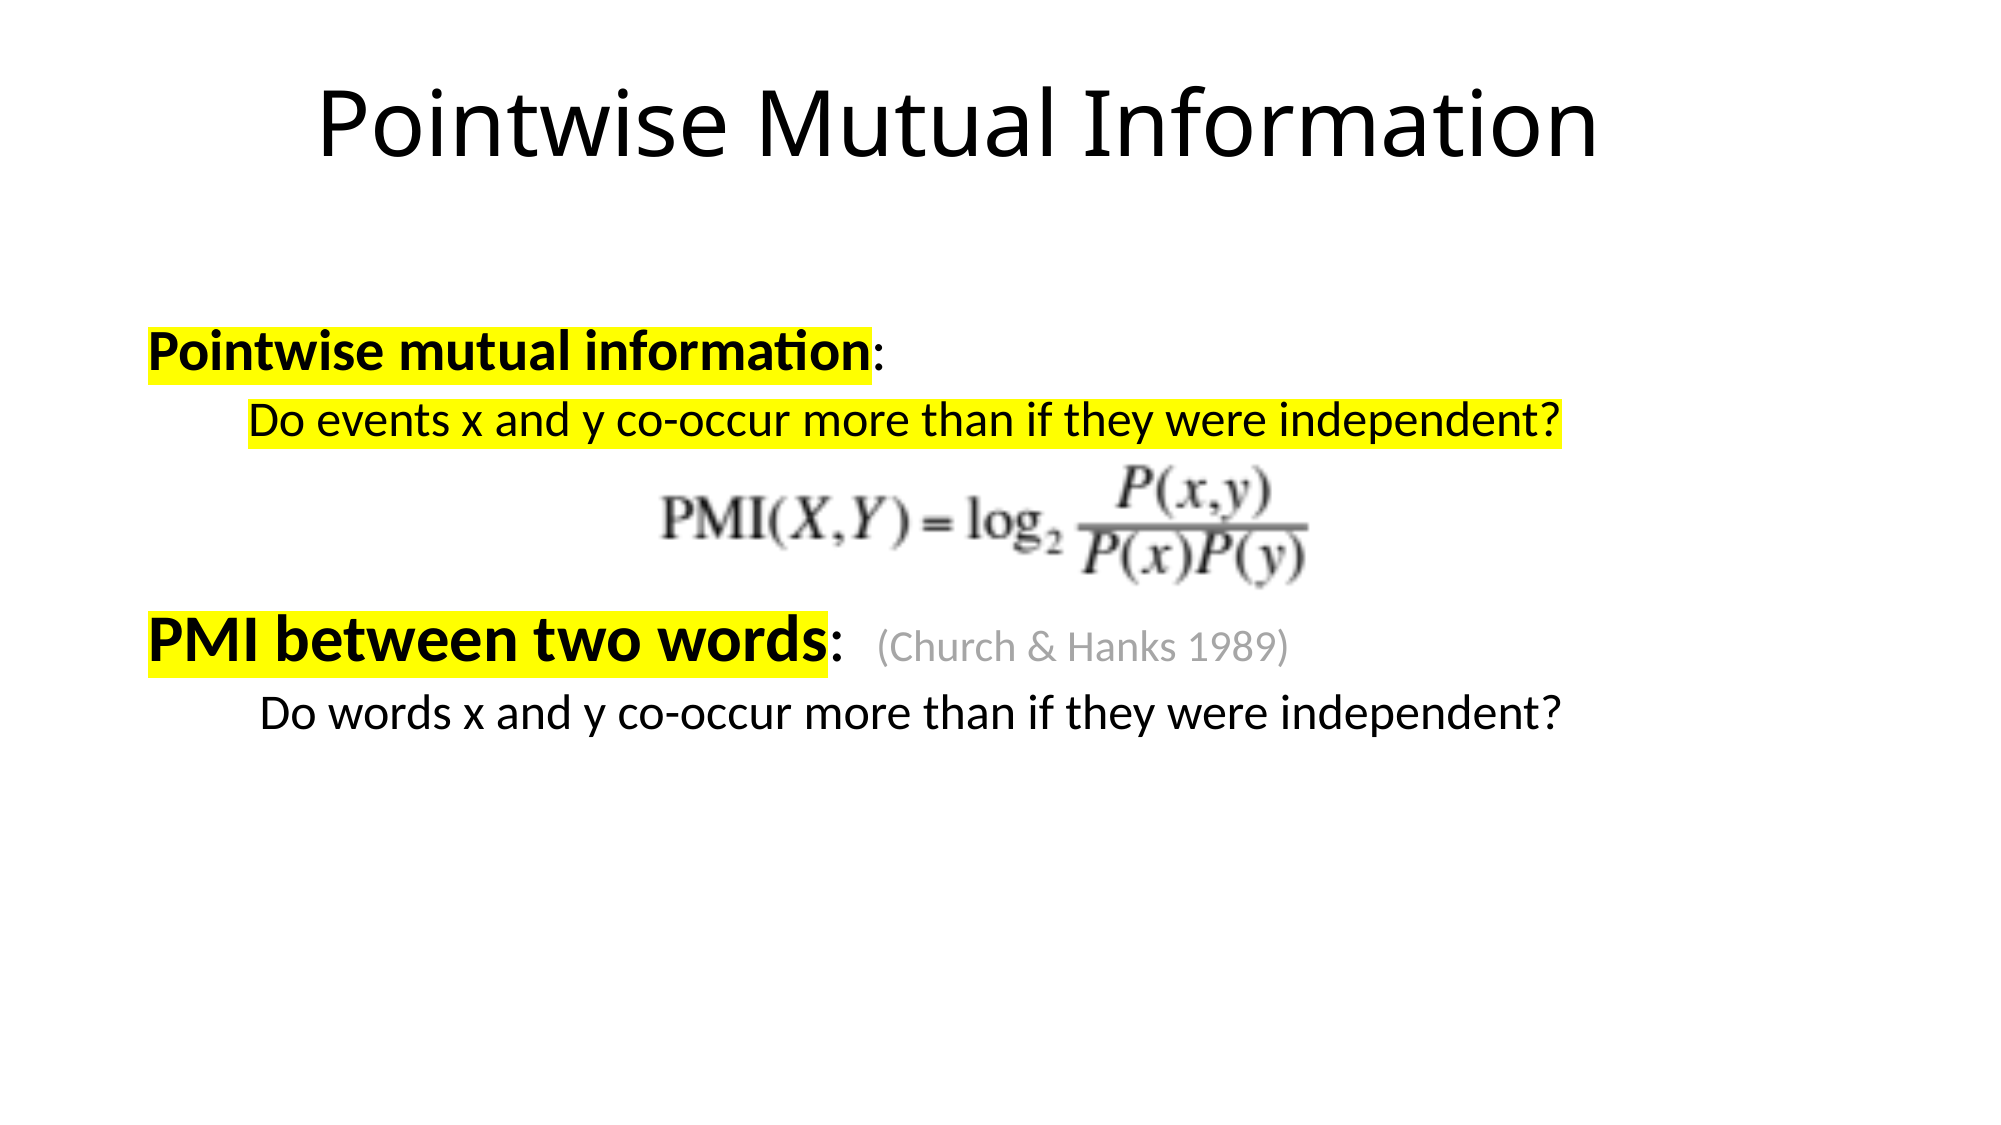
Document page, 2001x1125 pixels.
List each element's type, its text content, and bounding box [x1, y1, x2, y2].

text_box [653, 455, 1314, 595]
title Pointwise Mutual Information [300, 45, 1934, 209]
